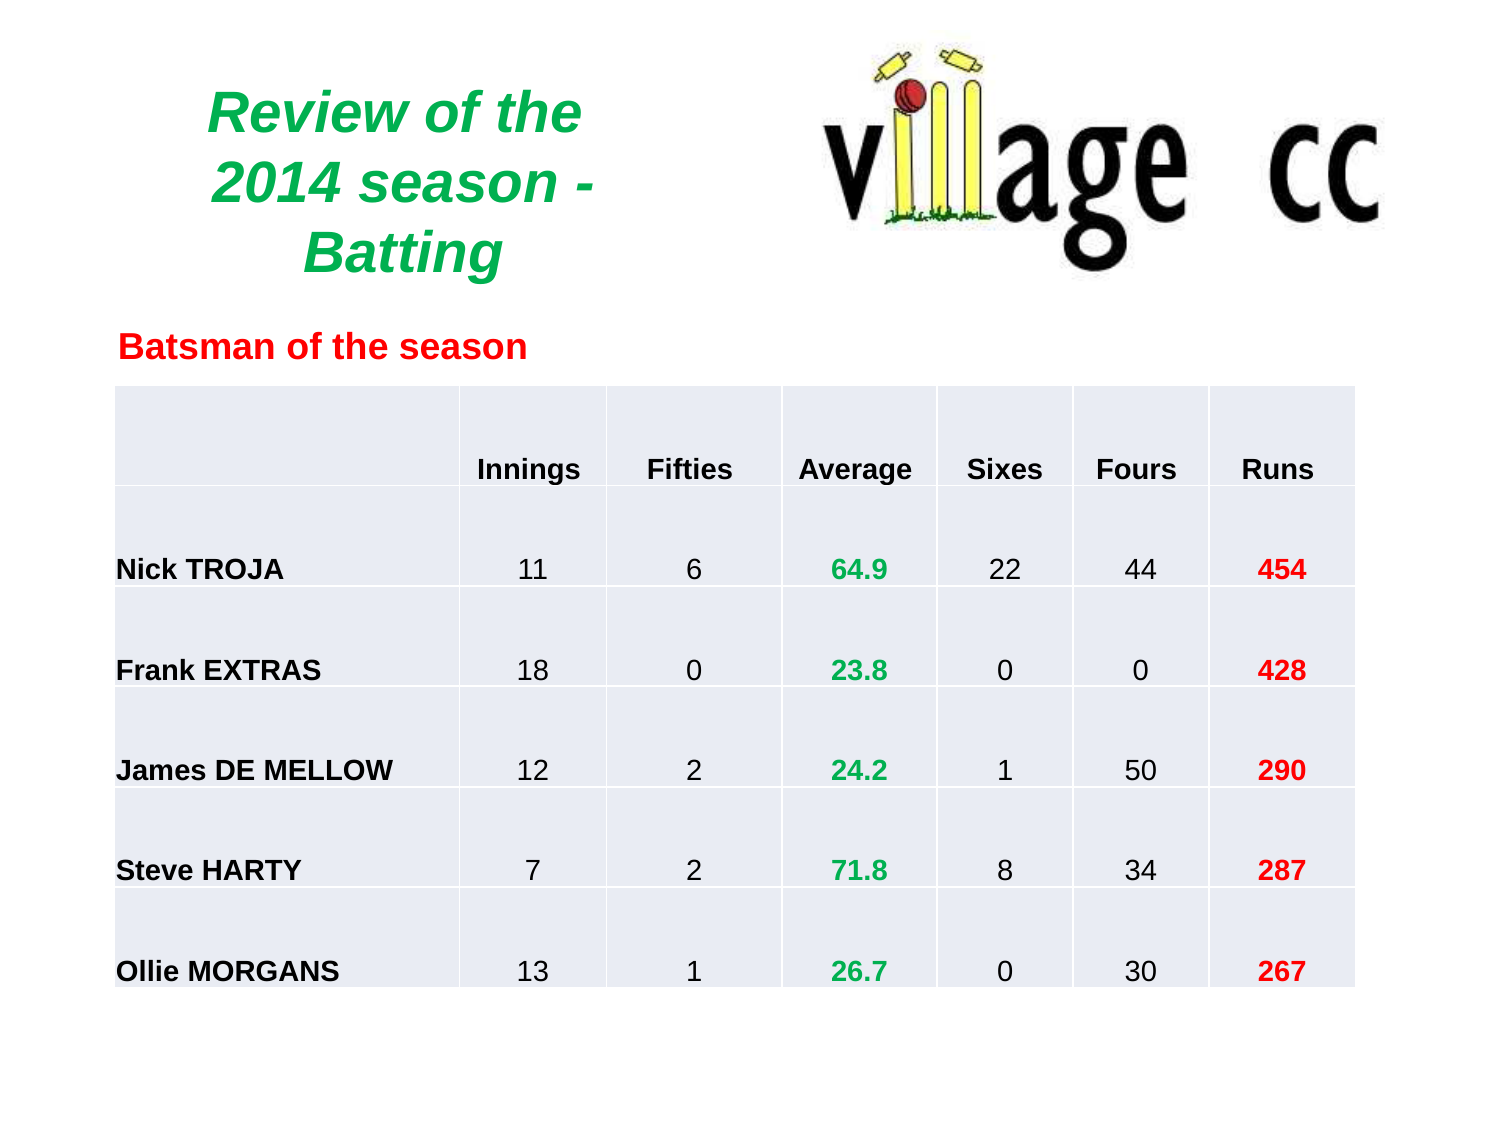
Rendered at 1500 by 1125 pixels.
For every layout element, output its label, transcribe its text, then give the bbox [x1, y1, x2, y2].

text_box Batsman of the season [103, 314, 1060, 375]
table_cell 454 [1210, 486, 1355, 585]
table_cell James DE MELLOW [115, 687, 459, 786]
table_cell 6 [607, 486, 781, 585]
table_header Runs [1210, 386, 1355, 485]
text_box [114, 263, 1391, 639]
table_cell 2 [607, 788, 781, 886]
picture [796, 30, 1403, 289]
table_cell 1 [607, 888, 781, 987]
table_header Average [783, 386, 936, 485]
table_cell 0 [938, 888, 1072, 987]
table_cell 64.9 [783, 486, 936, 585]
table_header [115, 386, 459, 485]
table_cell 34 [1074, 788, 1208, 886]
table_cell Ollie MORGANS [115, 888, 459, 987]
table_cell 23.8 [783, 587, 936, 685]
table_cell 8 [938, 788, 1072, 886]
table_cell 13 [460, 888, 606, 987]
table_cell 0 [938, 587, 1072, 685]
table_cell 287 [1210, 788, 1355, 886]
table_cell 11 [460, 486, 606, 585]
table_cell 22 [938, 486, 1072, 585]
table_cell Frank EXTRAS [115, 587, 459, 685]
table_cell Steve HARTY [115, 788, 459, 886]
table_cell 7 [460, 788, 606, 886]
table_cell 50 [1074, 687, 1208, 786]
table_cell 267 [1210, 888, 1355, 987]
table_cell 30 [1074, 888, 1208, 987]
table_cell 71.8 [783, 788, 936, 886]
table_cell 12 [460, 687, 606, 786]
table_cell 1 [938, 687, 1072, 786]
table_header Innings [460, 386, 606, 485]
table_header Fours [1074, 386, 1208, 485]
table_cell 428 [1210, 587, 1355, 685]
table_cell 44 [1074, 486, 1208, 585]
table_cell 2 [607, 687, 781, 786]
table_cell 0 [1074, 587, 1208, 685]
table_header Fifties [607, 386, 781, 485]
title Review of the 2014 season -Batting [102, 50, 705, 309]
table_cell 26.7 [783, 888, 936, 987]
table_cell 0 [607, 587, 781, 685]
table_cell 290 [1210, 687, 1355, 786]
table_cell 24.2 [783, 687, 936, 786]
table_cell 18 [460, 587, 606, 685]
table_cell Nick TROJA [115, 486, 459, 585]
table_header Sixes [938, 386, 1072, 485]
